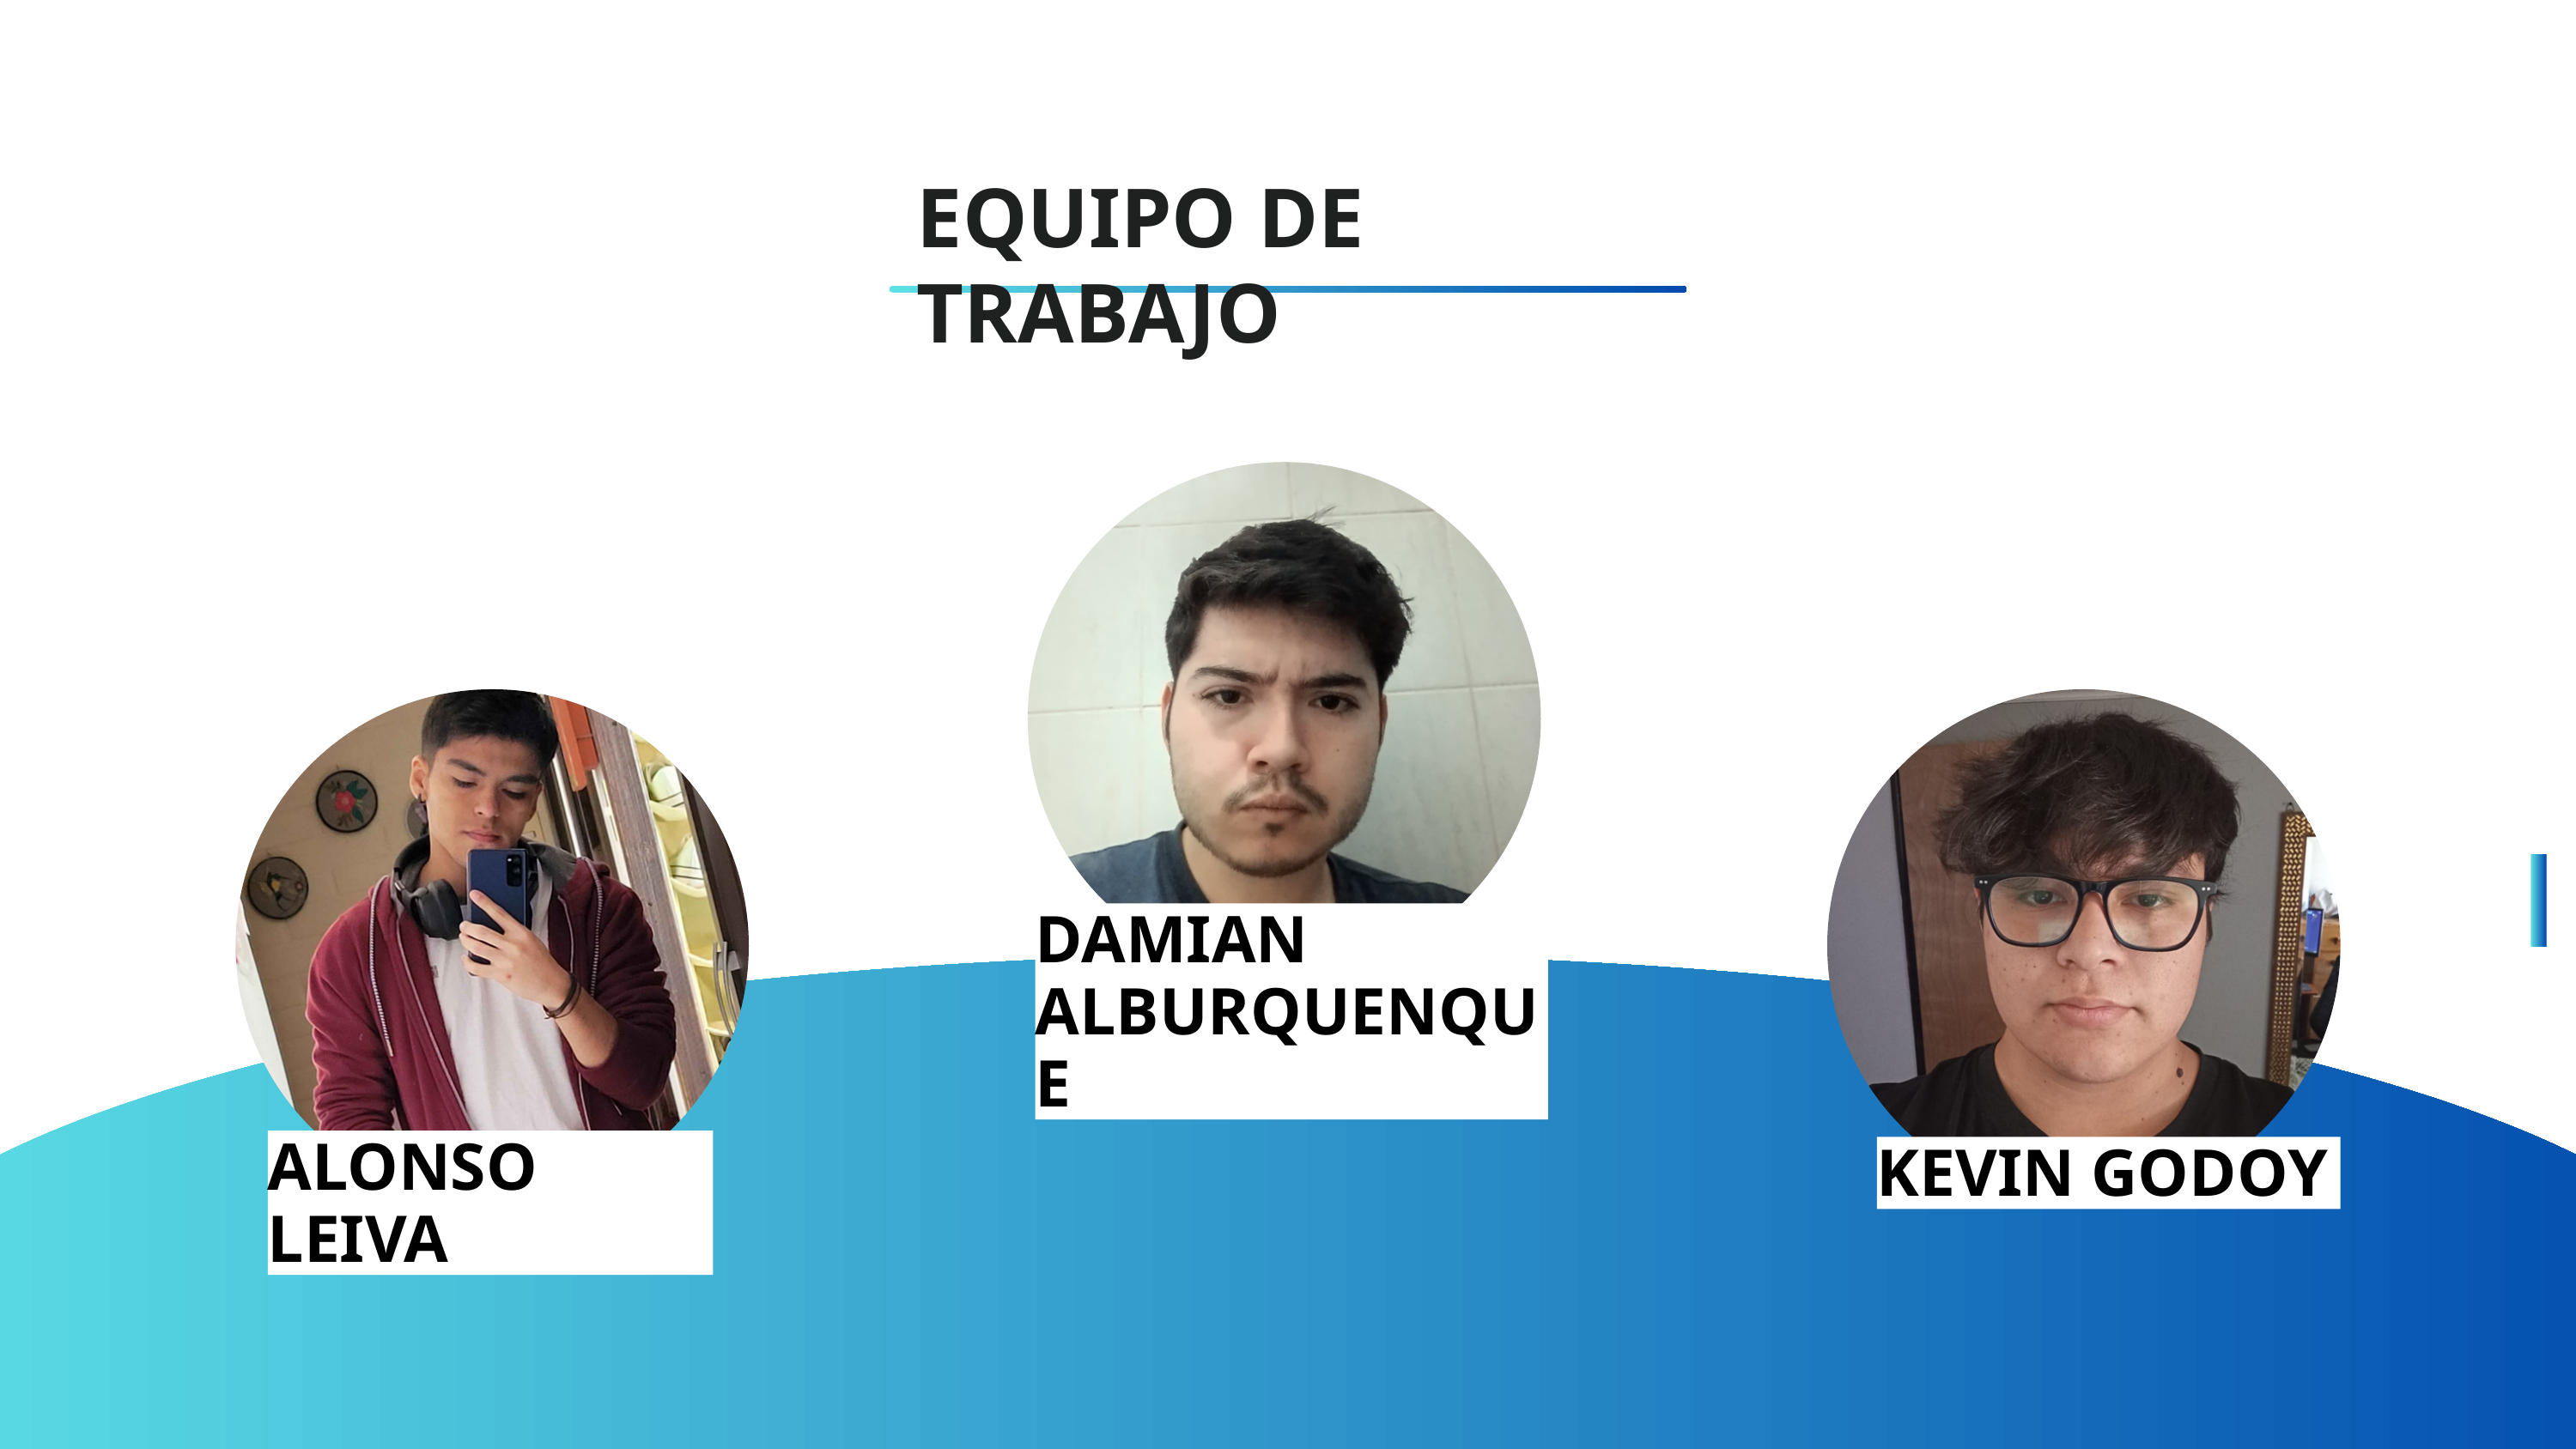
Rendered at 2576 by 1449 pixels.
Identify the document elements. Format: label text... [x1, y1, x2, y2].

text_box EQUIPO DE TRABAJO [917, 167, 1659, 284]
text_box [889, 285, 1687, 293]
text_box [0, 954, 2576, 1449]
text_box EQUIPO DE TRABAJO [917, 300, 1659, 360]
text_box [235, 688, 750, 1205]
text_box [2530, 853, 2547, 948]
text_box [1027, 462, 1549, 1049]
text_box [1826, 688, 2341, 1212]
